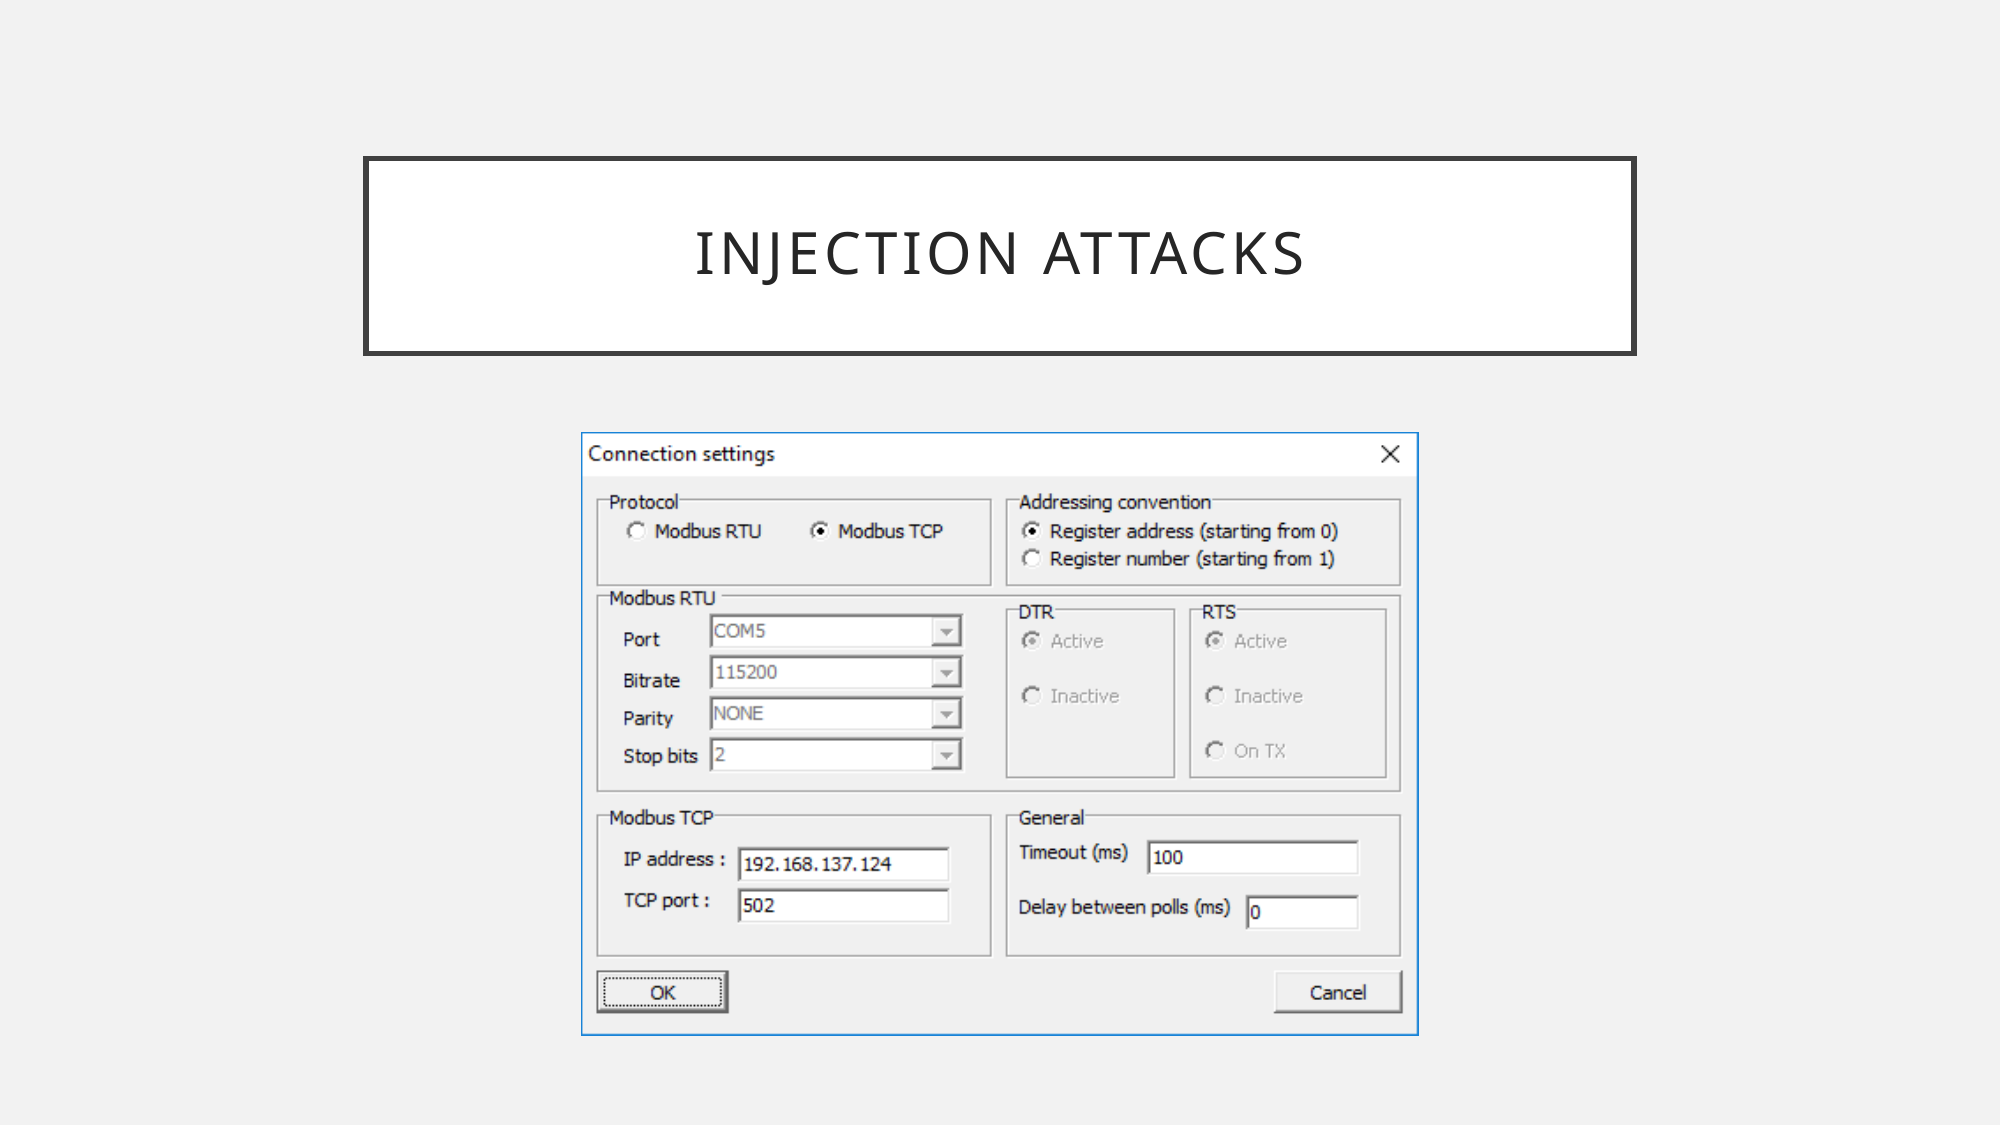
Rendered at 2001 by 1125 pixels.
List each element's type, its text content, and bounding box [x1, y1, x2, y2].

title INJECTION ATTACKS [363, 156, 1637, 356]
picture [581, 432, 1419, 1036]
